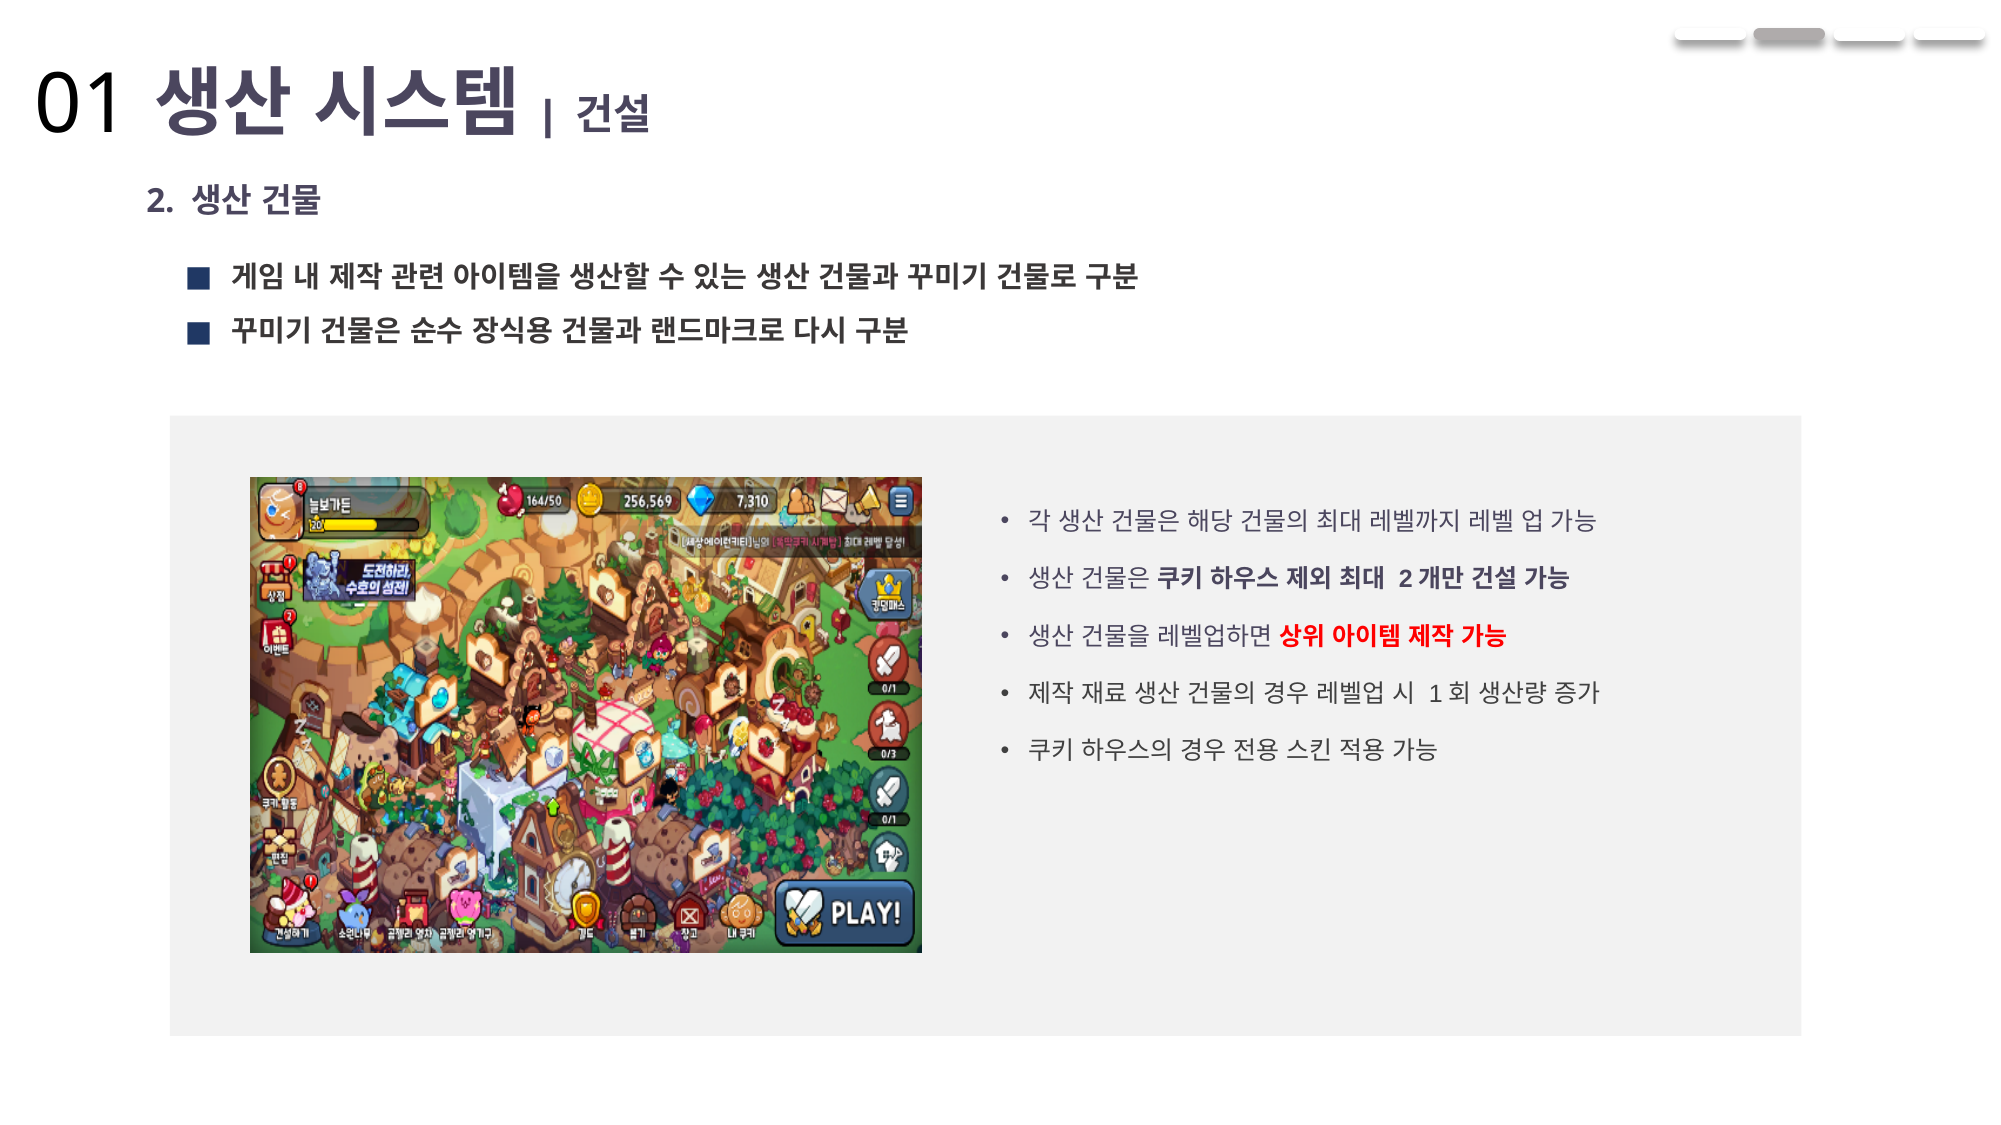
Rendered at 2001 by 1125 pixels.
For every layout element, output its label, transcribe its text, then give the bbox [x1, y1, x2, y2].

picture [250, 477, 922, 953]
text_box 생산 시스템 | 건설 [139, 46, 1105, 152]
text_box 게임 내 제작 관련 아이템을 생산할 수 있는 생산 건물과 꾸미기 건물로 구분 꾸미기 건물은 순수 장식용 건물과 랜드마크로 다시 구분 [169, 243, 1825, 356]
text_box [169, 415, 1803, 1037]
text_box 01 [19, 41, 145, 157]
text_box 2. 생산 건물 [131, 172, 504, 227]
text_box 각 생산 건물은 해당 건물의 최대 레벨까지 레벨 업 가능 생산 건물은 쿠키 하우스 제외 최대 2개만 건설 가능 생산 건물을 레벨업하면 상위 아이템 제작 가능 제작 재료 생산 건물의 경우 레벨업 시 1회 생산량 증가 쿠키 하우스의 경우 전용 스킨 적용 가능 [985, 483, 1686, 773]
